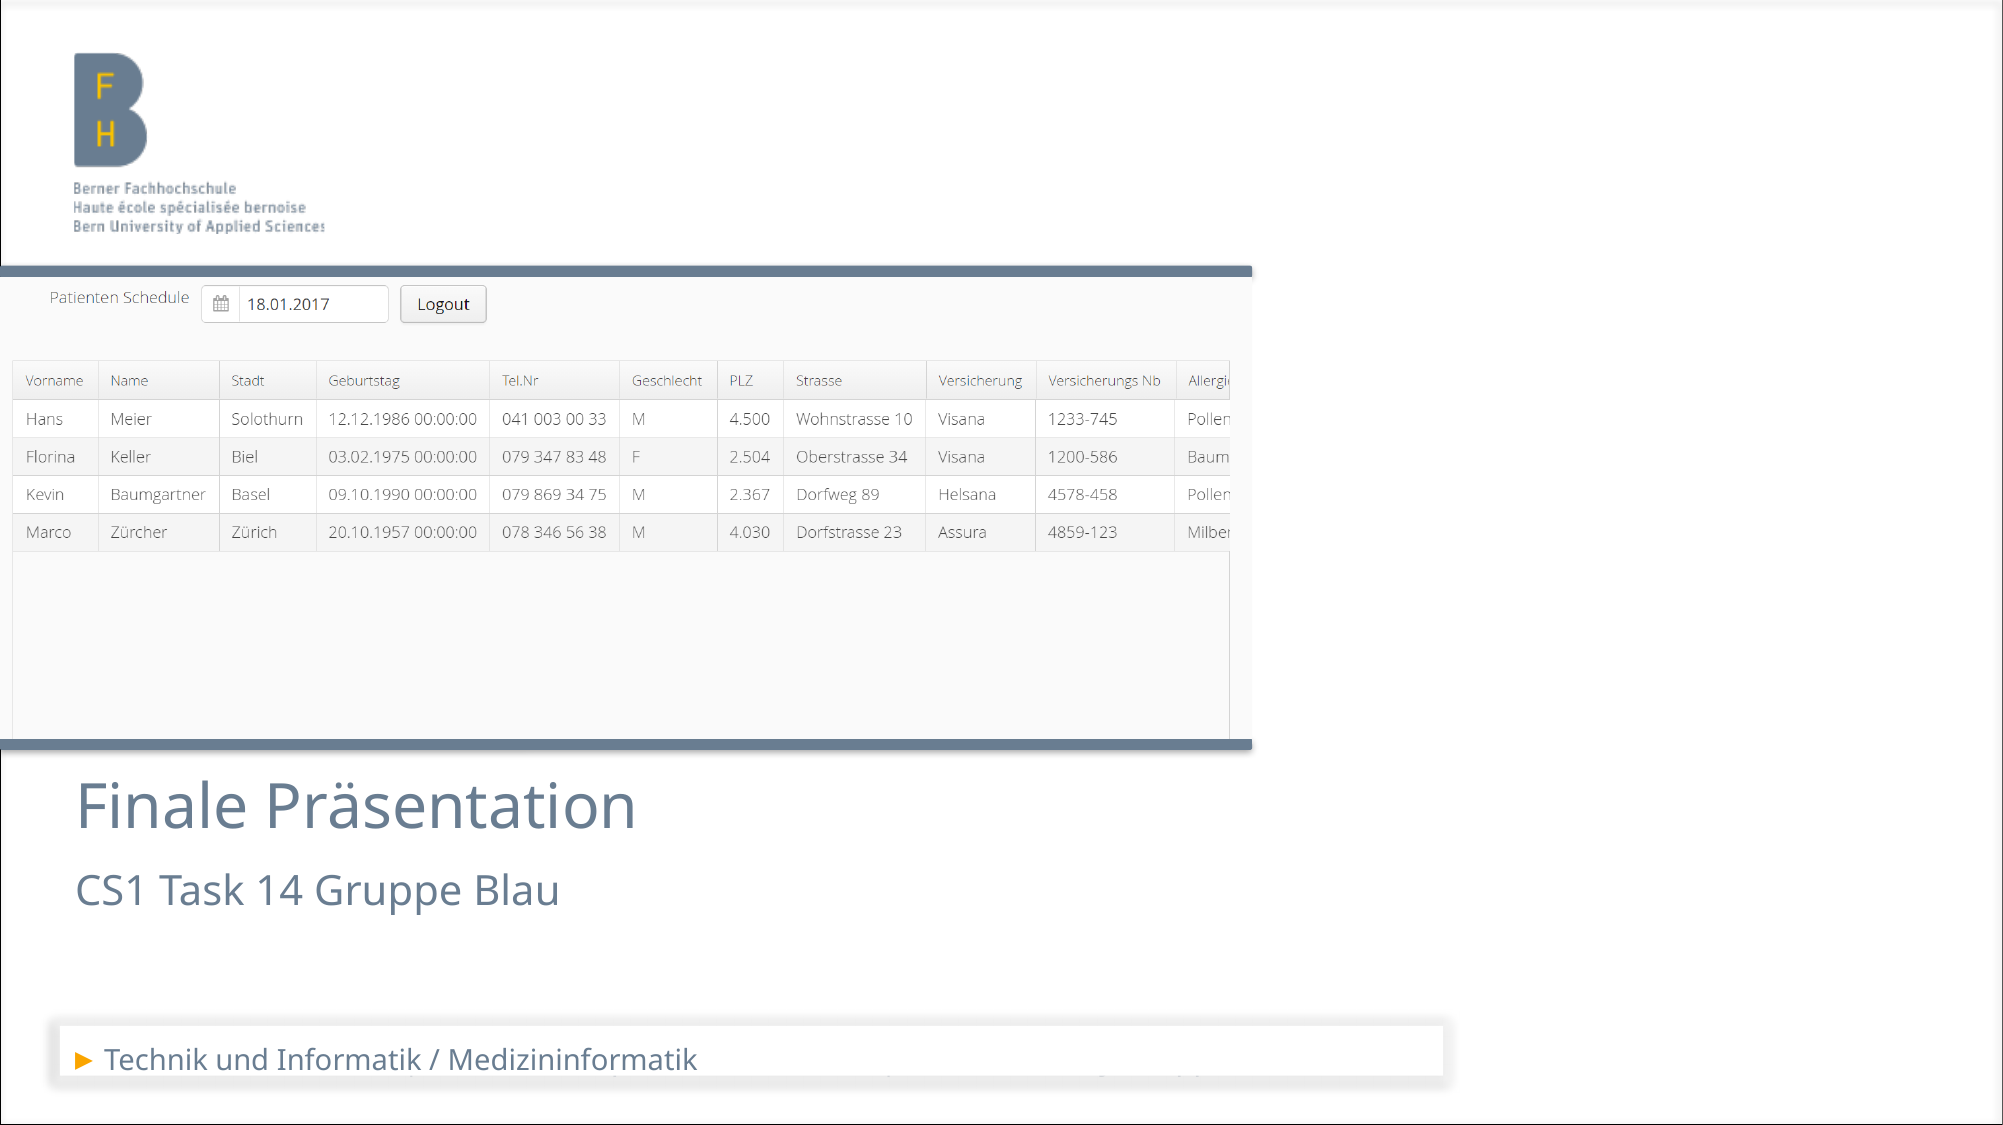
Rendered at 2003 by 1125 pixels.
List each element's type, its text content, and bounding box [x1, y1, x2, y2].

list Technik und Informatik / Medizininformatik [75, 1033, 1563, 1076]
title Finale Präsentation [75, 758, 1837, 846]
picture [0, 277, 1253, 739]
subtitle CS1 Task 14 Gruppe Blau [75, 856, 1561, 989]
